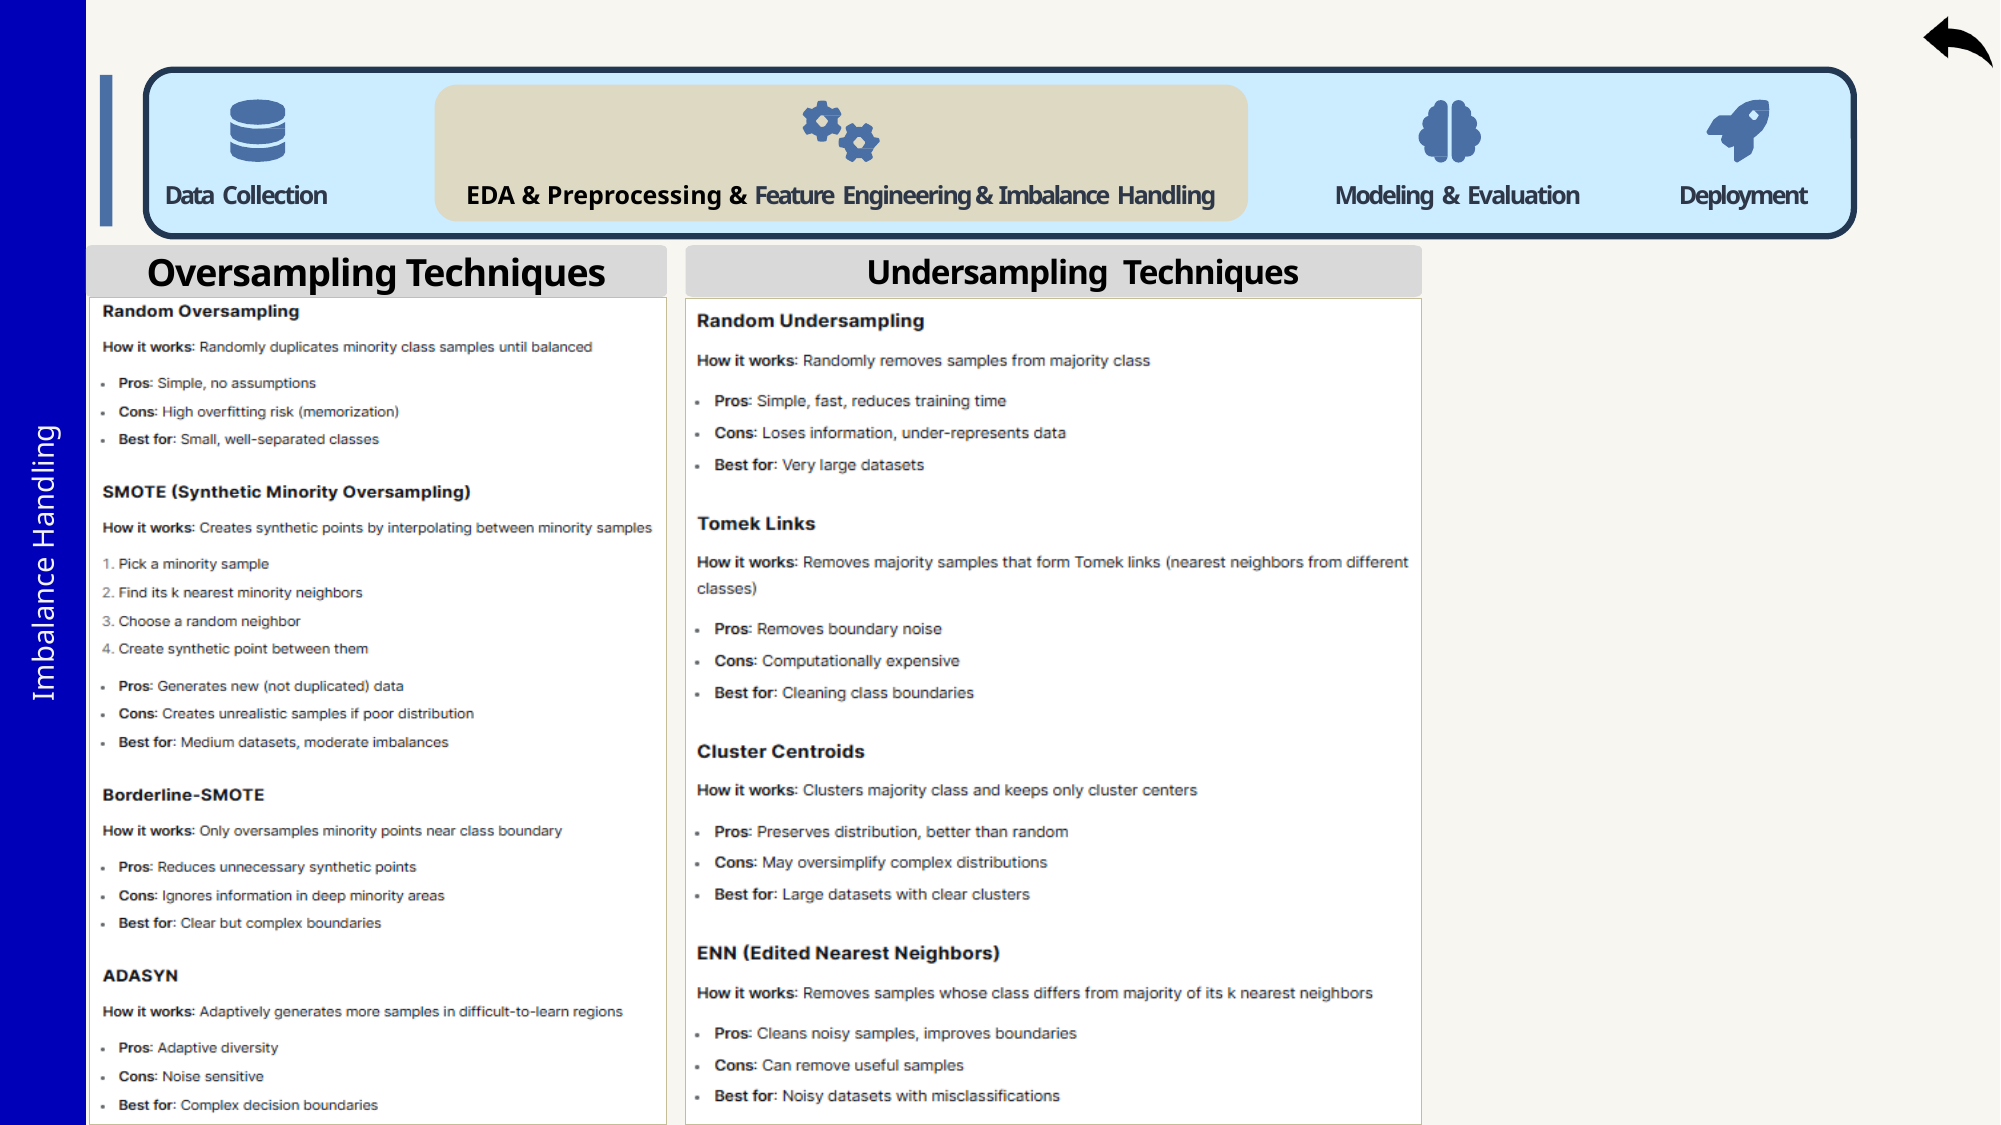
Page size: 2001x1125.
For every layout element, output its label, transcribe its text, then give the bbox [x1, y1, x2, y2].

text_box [685, 244, 1423, 1125]
text_box Modeling & Evaluation [1332, 177, 1592, 210]
text_box [1418, 100, 1448, 163]
text_box [437, 82, 1251, 223]
text_box Deployment [1676, 177, 1838, 210]
text_box [432, 83, 1248, 224]
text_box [85, 244, 668, 1125]
text_box [143, 67, 1857, 239]
text_box [230, 122, 286, 145]
text_box [230, 141, 286, 162]
text_box Data Collection [162, 177, 350, 210]
text_box [1451, 100, 1481, 163]
picture [1916, 0, 2000, 84]
text_box Imbalance Handling [0, 0, 88, 1125]
text_box [1706, 99, 1770, 163]
text_box [230, 99, 286, 125]
